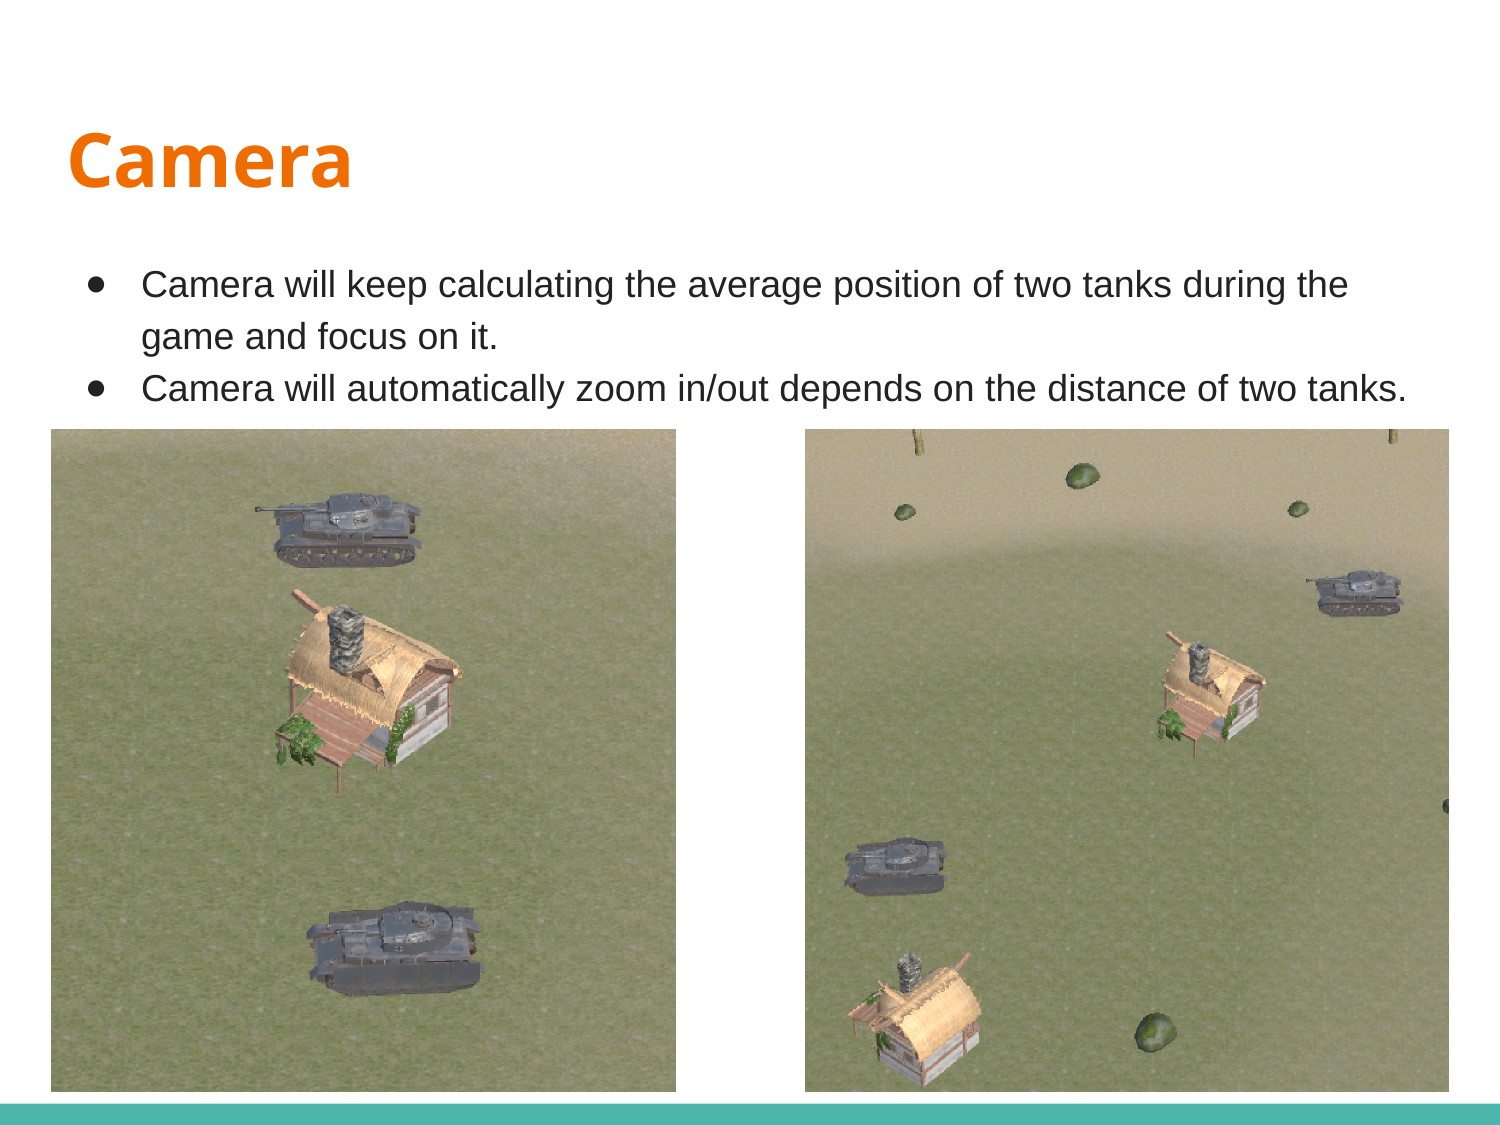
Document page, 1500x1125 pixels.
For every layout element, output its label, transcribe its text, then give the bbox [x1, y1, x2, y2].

list Camera will keep calculating the average position of two tanks during the game and focus on it. Camera will automatically zoom in/out depends on the distance of two tanks. [51, 238, 1449, 1000]
picture [804, 429, 1450, 1092]
title Camera [51, 97, 1449, 238]
picture [50, 429, 676, 1092]
